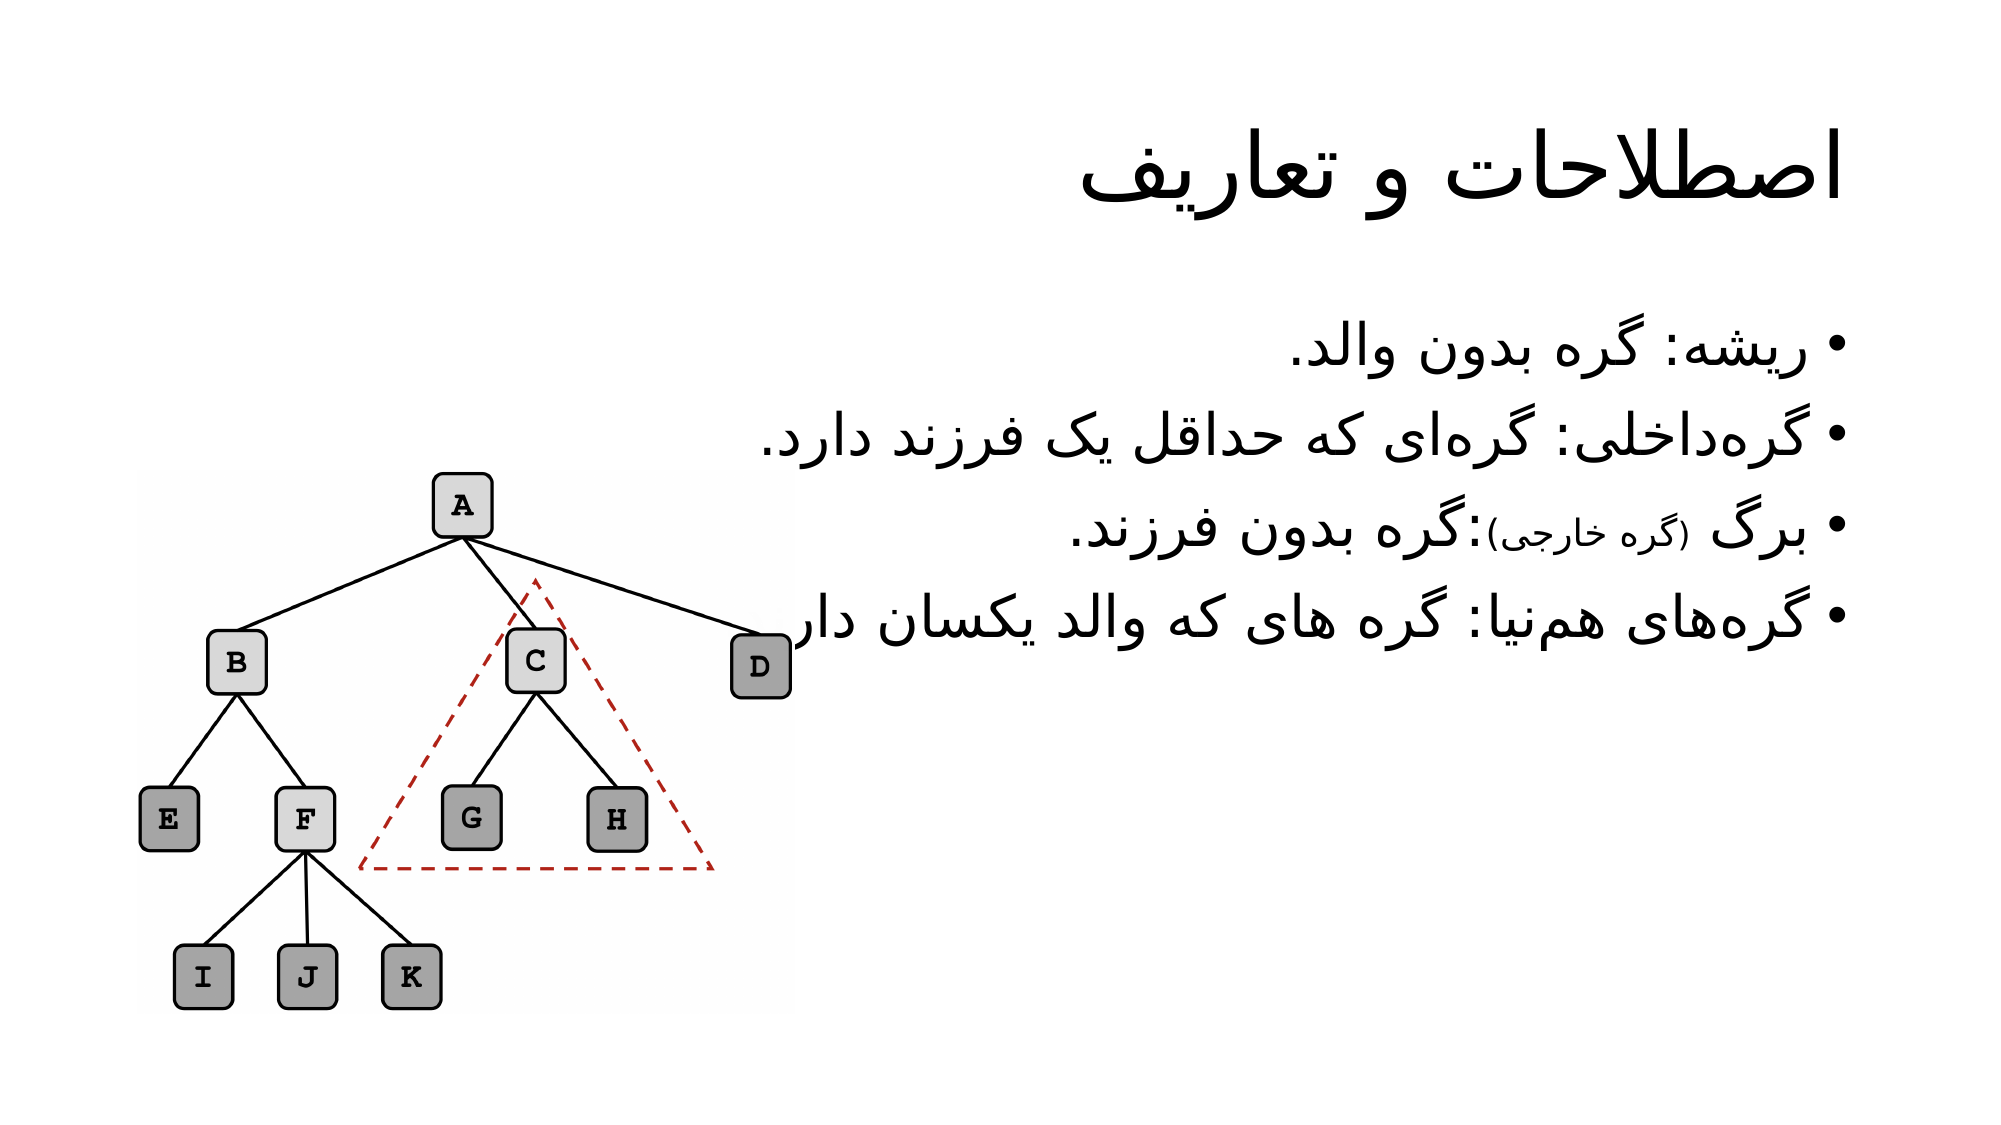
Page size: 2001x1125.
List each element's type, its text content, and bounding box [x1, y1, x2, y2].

picture [137, 470, 795, 1014]
list ریشه: گره بدون والد. گره‌داخلی: گره‌ای که حداقل یک فرزند دارد. برگ (گره خارجی):گره بدون فرزند. گره‌های هم‌نیا: گره های که والد یکسان دارند. [137, 299, 1863, 1014]
title اصطلاحات و تعاریف [137, 59, 1863, 278]
